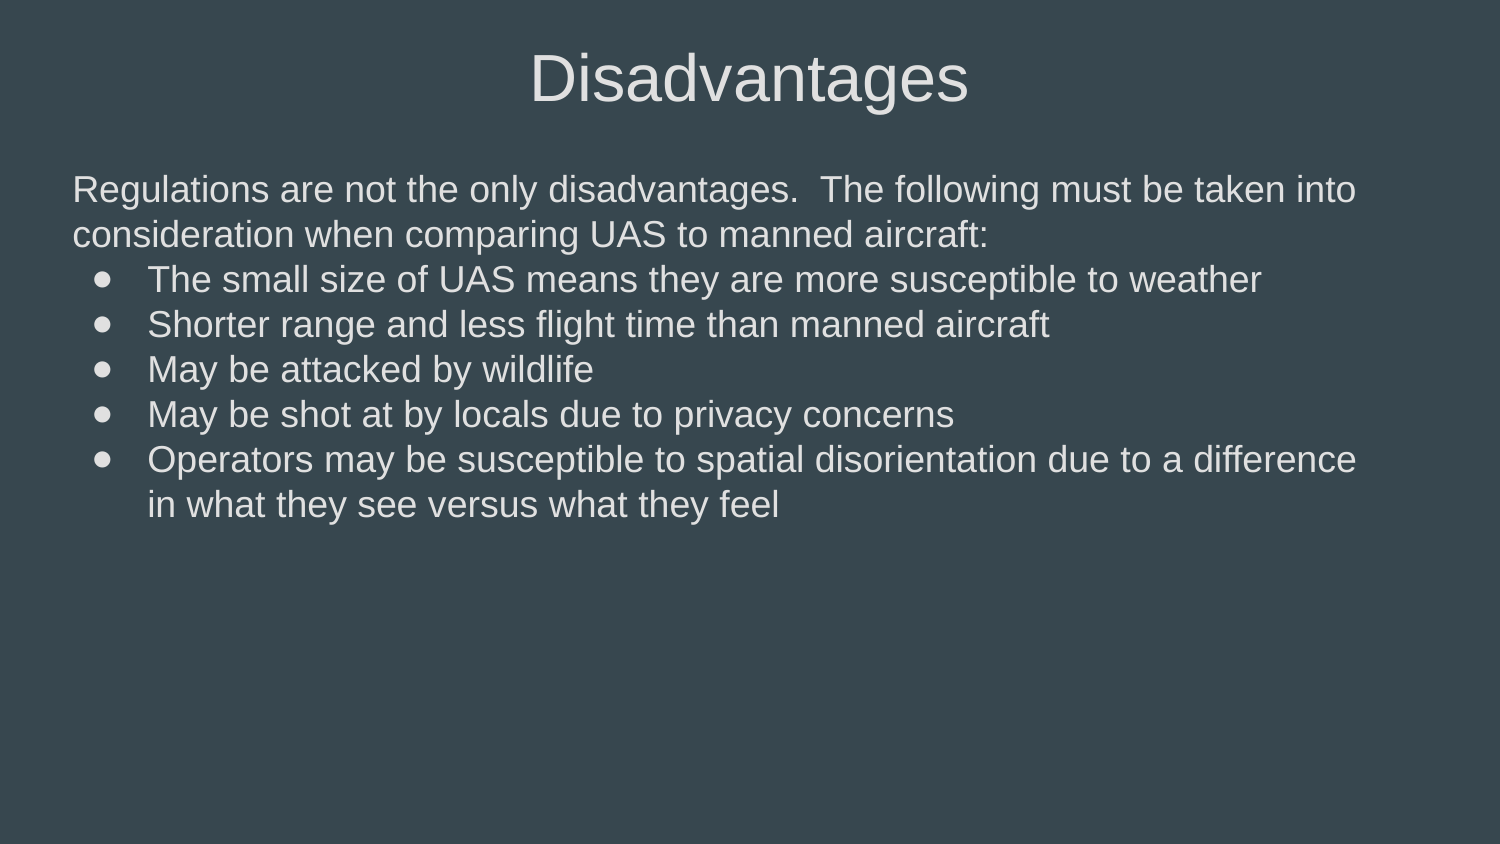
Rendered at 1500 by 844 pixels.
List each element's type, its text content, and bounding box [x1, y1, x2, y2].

text_box Disadvantages [0, 0, 1500, 150]
text_box Regulations are not the only disadvantages. The following must be taken into consideration when comparing UAS to manned aircraft: The small size of UAS means they are more susceptible to weather Shorter range and less flight time than manned aircraft May be attacked by wildlife May be shot at by locals due to privacy concerns Operators may be susceptible to spatial disorientation due to a difference in what they see versus what they feel [57, 150, 1407, 844]
